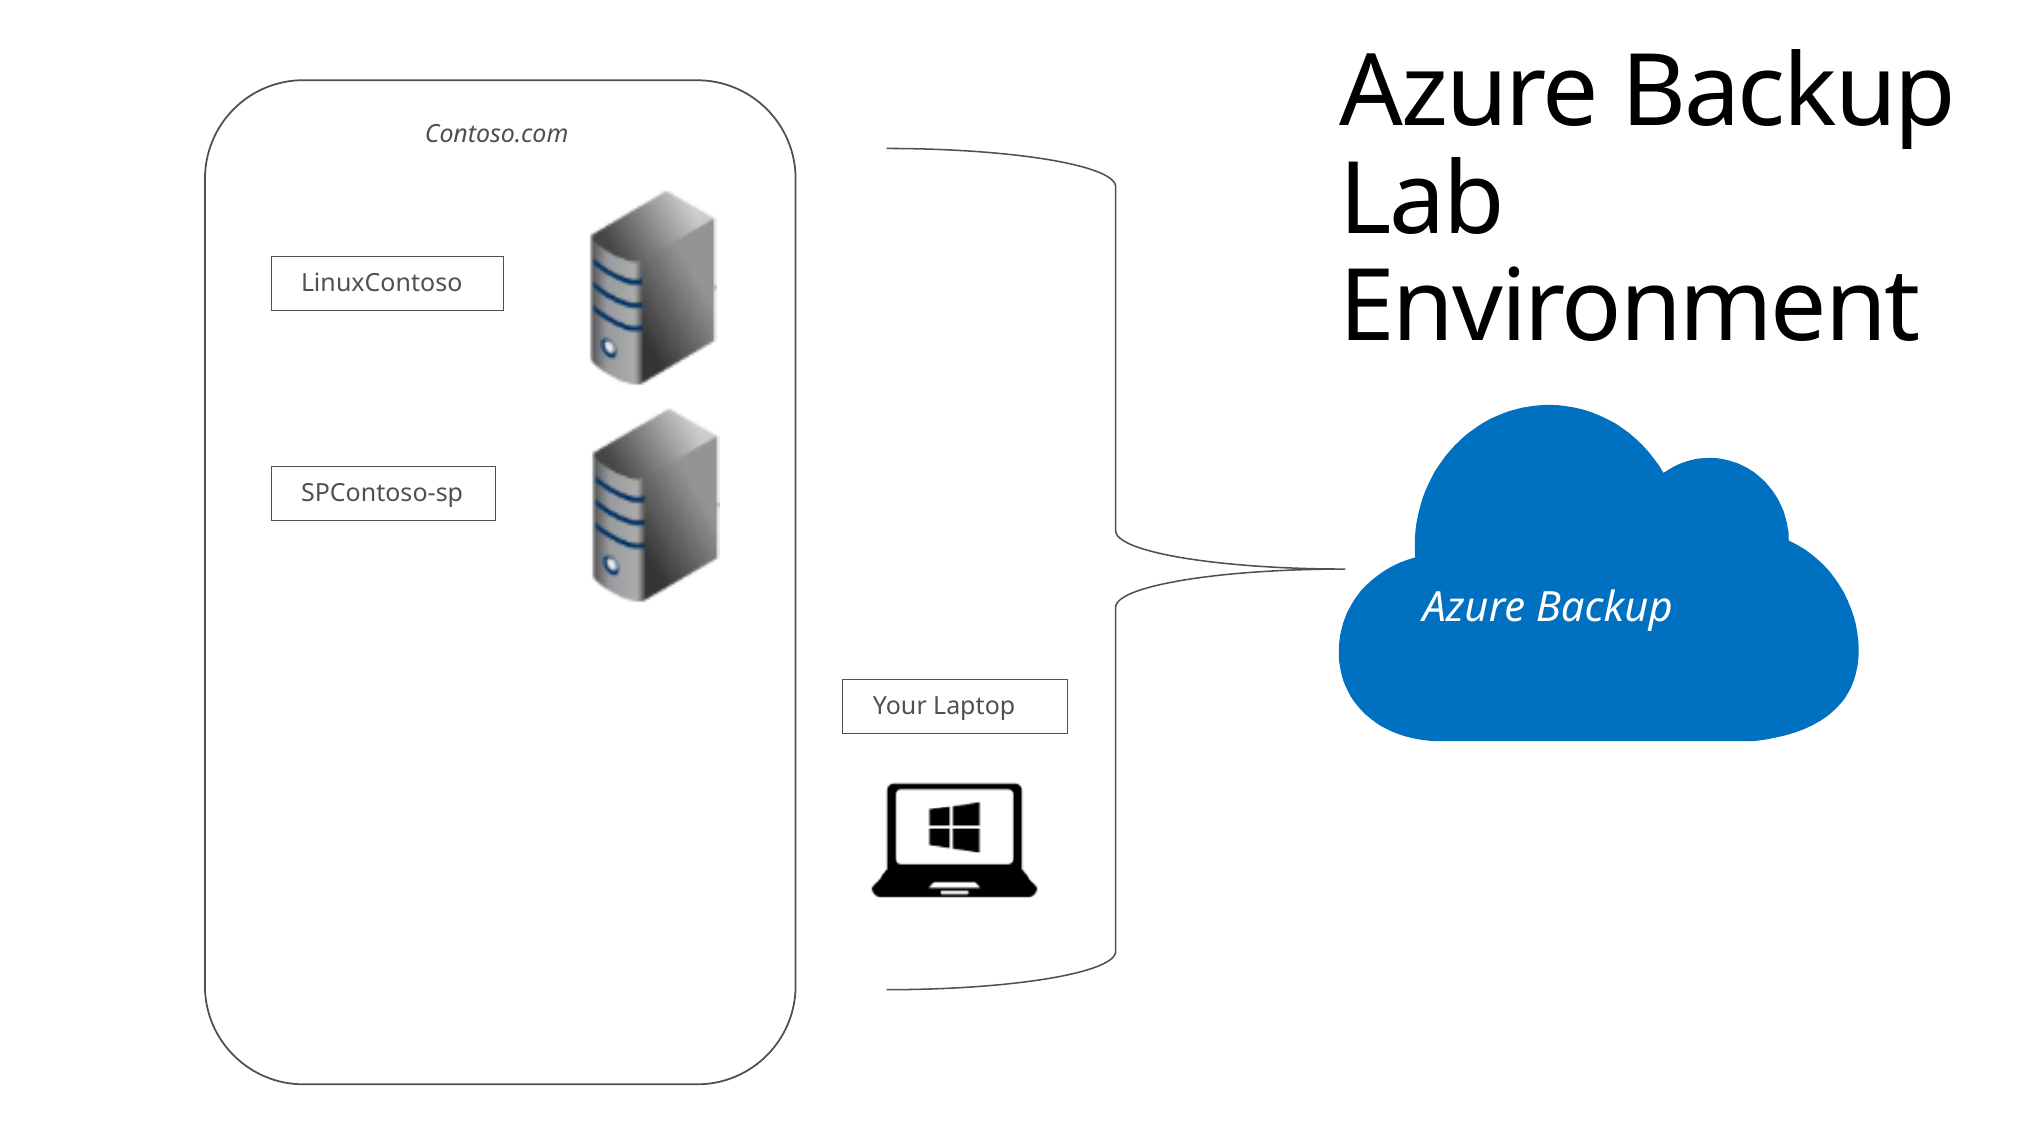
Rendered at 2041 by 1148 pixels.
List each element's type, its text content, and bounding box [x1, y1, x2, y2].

picture [571, 400, 720, 613]
picture [568, 182, 717, 395]
text_box SPContoso-sp [271, 466, 496, 521]
text_box [204, 79, 797, 1086]
text_box Contoso.com [295, 107, 698, 161]
text_box [1401, 404, 1821, 562]
text_box [1338, 566, 1859, 742]
title Azure Backup Lab Environment [1315, 23, 2019, 246]
text_box [886, 147, 1346, 991]
text_box Azure Backup [1392, 562, 1942, 653]
text_box Your Laptop [842, 679, 1068, 734]
picture [867, 763, 1043, 913]
text_box LinuxContoso [271, 256, 504, 311]
